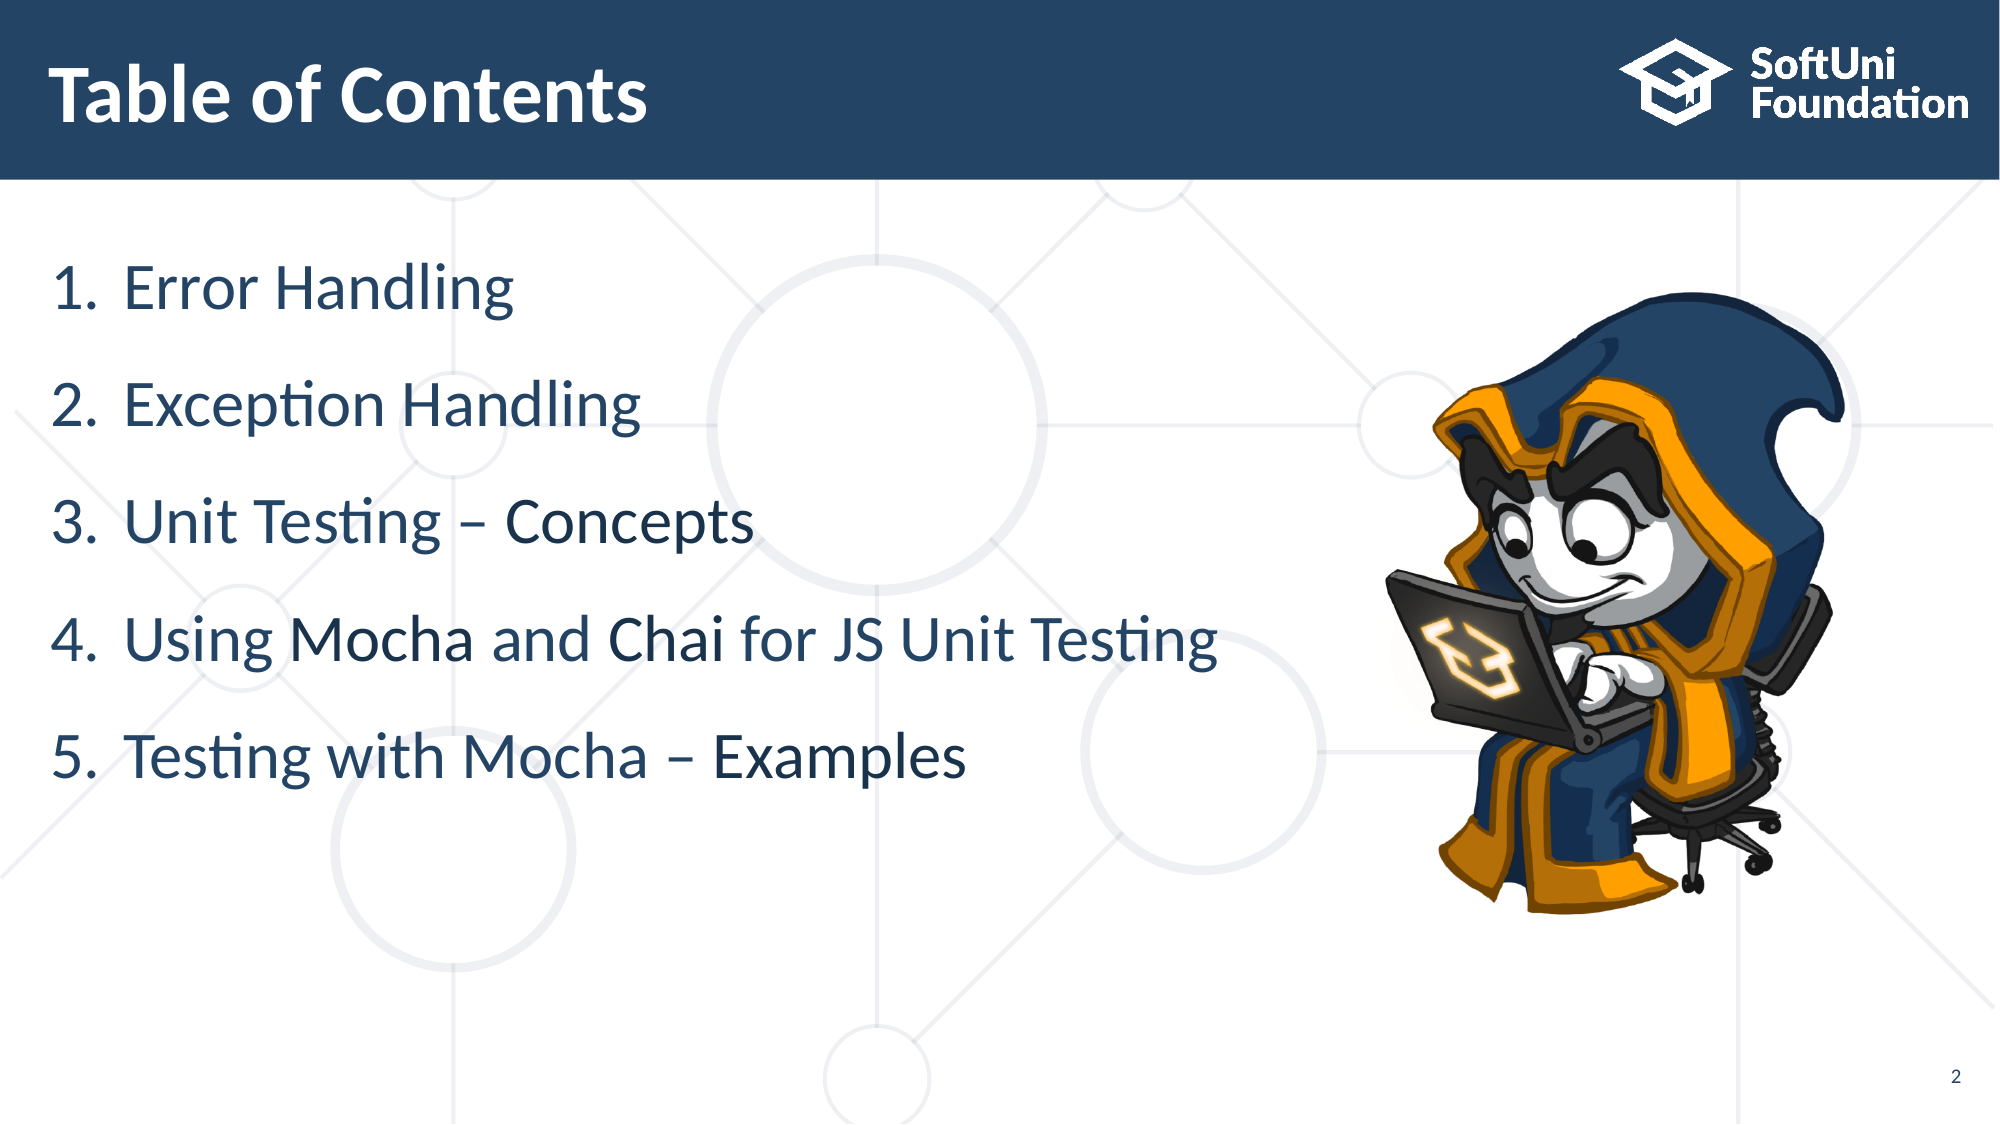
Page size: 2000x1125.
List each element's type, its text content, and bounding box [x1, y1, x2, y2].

list Error Handling Exception Handling Unit Testing – Concepts Using Mocha and Chai for JS Unit Testing Testing with Mocha – Examples [32, 224, 1375, 1012]
picture [1375, 231, 1884, 951]
slide_number 2 [1896, 1049, 1968, 1101]
title Table of Contents [31, 16, 1591, 162]
picture [1618, 38, 1968, 126]
